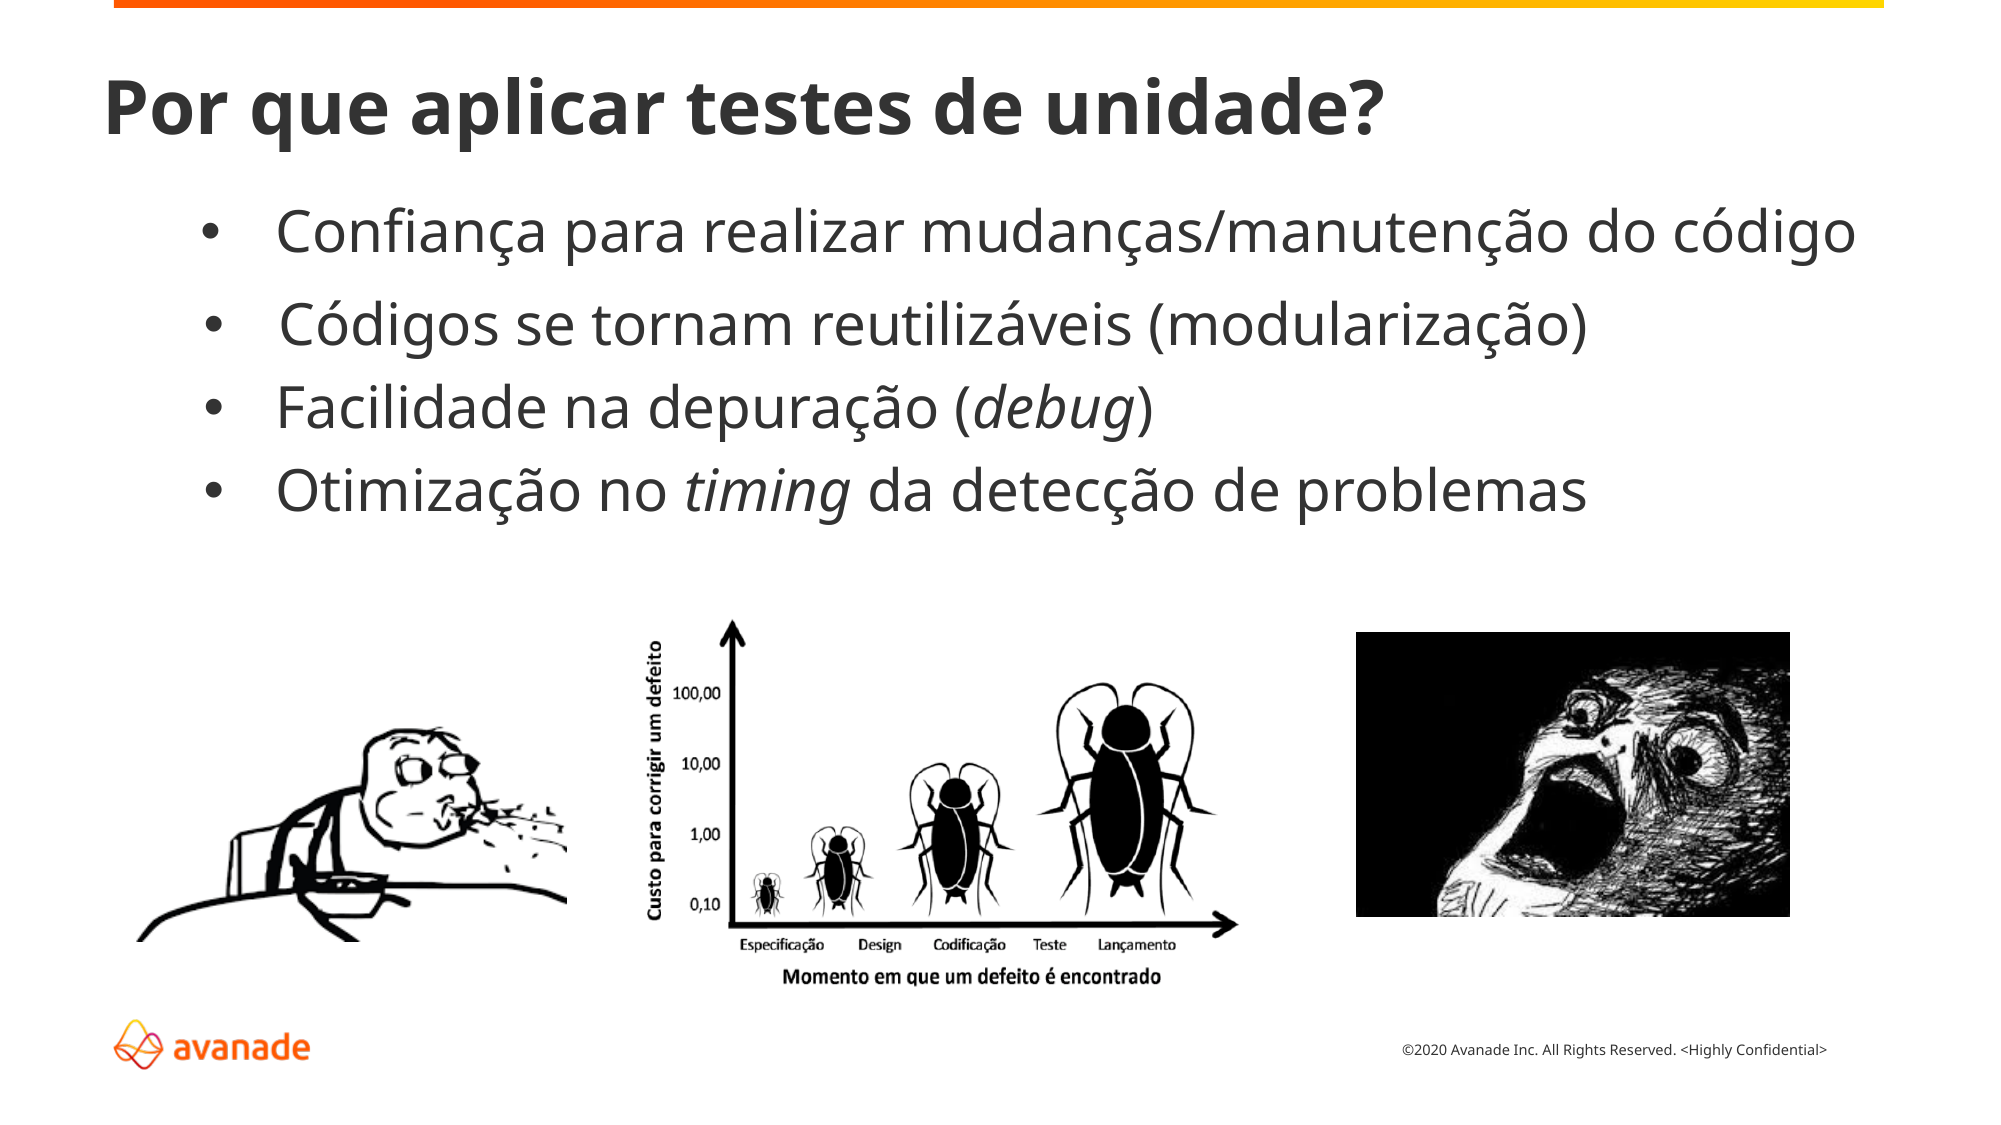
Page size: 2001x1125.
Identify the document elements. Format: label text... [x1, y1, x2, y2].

text_box Otimização no timing da detecção de problemas [188, 453, 1914, 533]
picture [1356, 632, 1790, 917]
text_box Códigos se tornam reutilizáveis (modularização) [188, 287, 1914, 367]
text_box Facilidade na depuração (debug) [188, 370, 1914, 450]
picture [132, 658, 567, 942]
text_box Por que aplicar testes de unidade? [87, 62, 1813, 162]
list Confiança para realizar mudanças/manutenção do código [185, 194, 1911, 274]
picture [621, 592, 1279, 1008]
picture [93, 999, 339, 1090]
